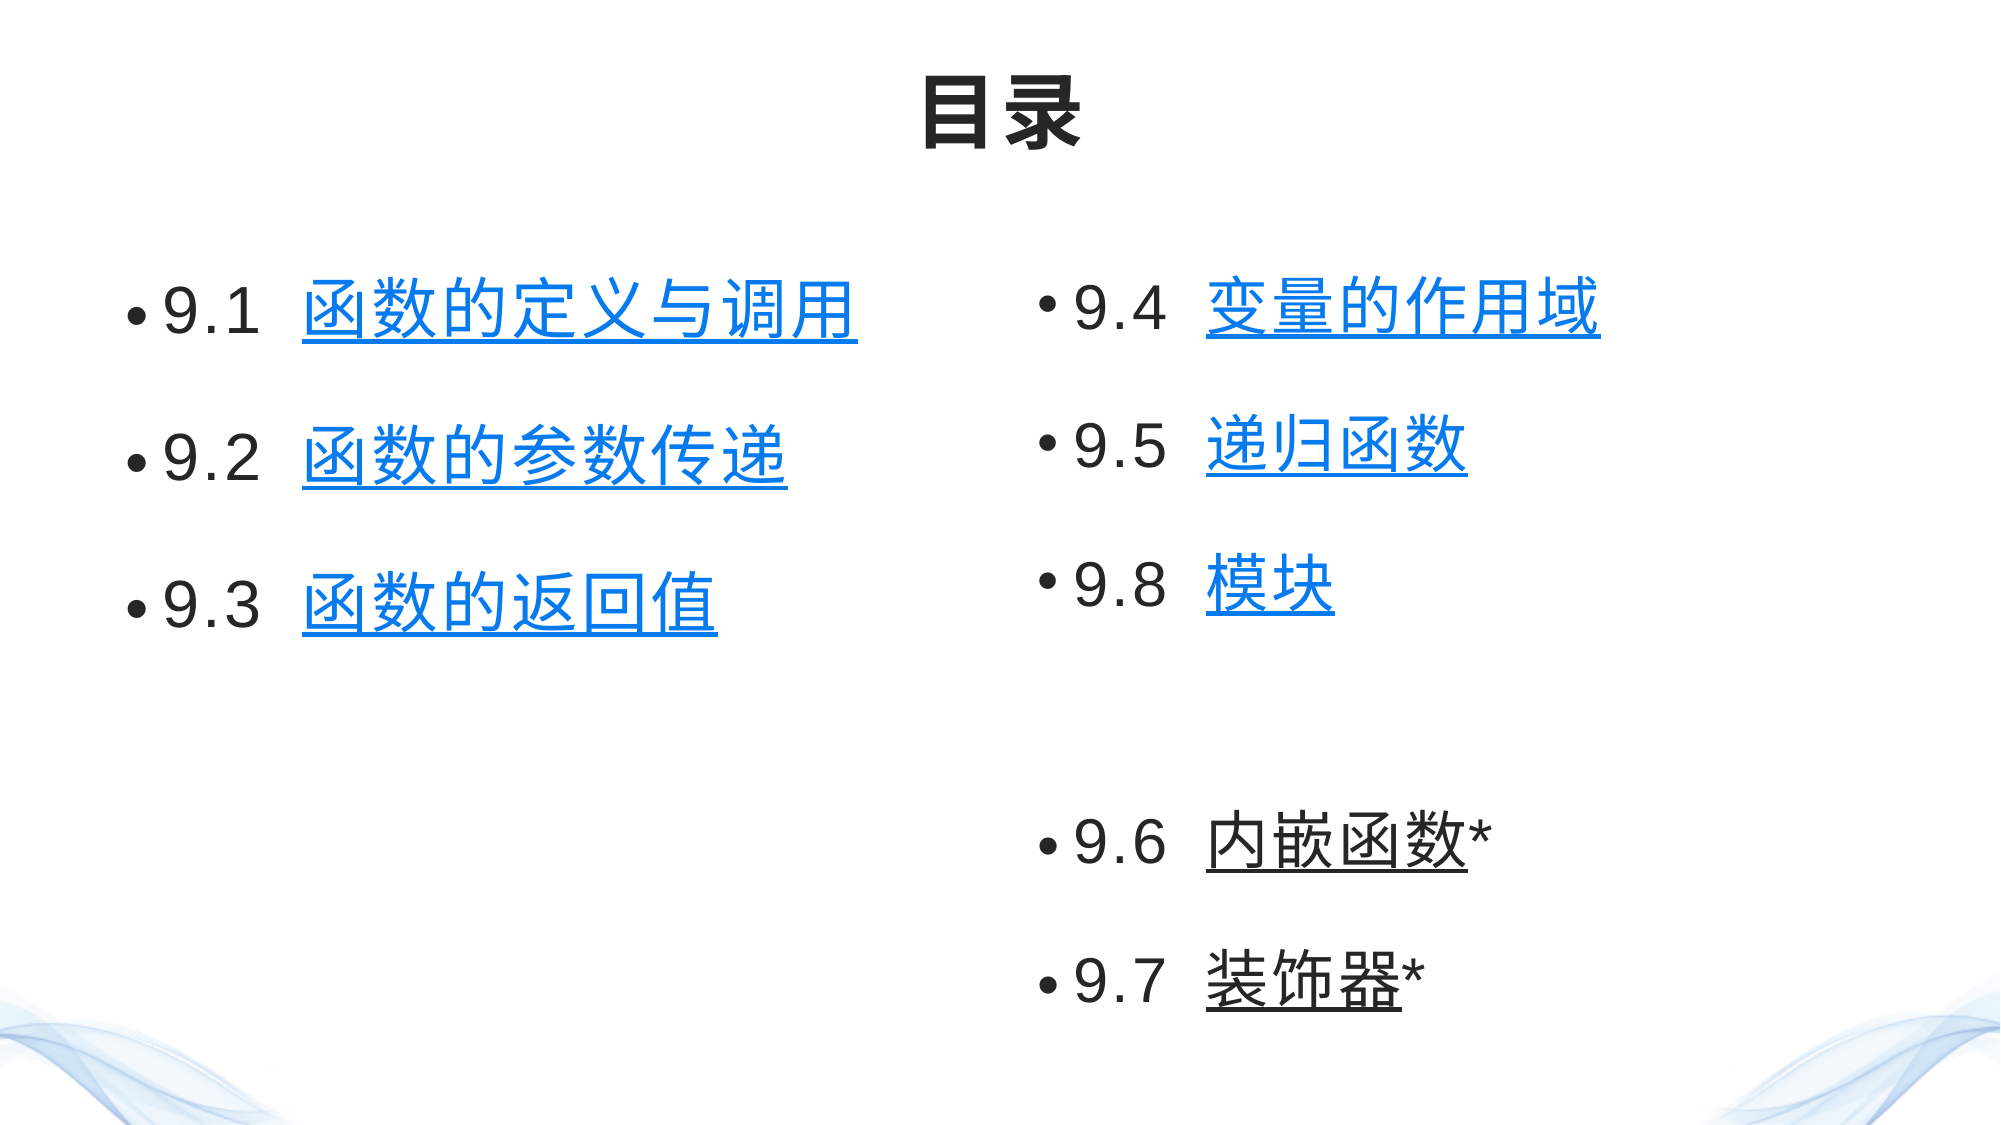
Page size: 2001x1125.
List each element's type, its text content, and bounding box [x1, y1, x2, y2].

title 目录 [109, 72, 1891, 146]
picture [0, 979, 568, 1125]
picture [1429, 968, 2001, 1125]
list 9.4 变量的作用域 9.5 递归函数 9.8 模块 9.6 内嵌函数* 9.7 装饰器* [1022, 230, 1890, 1041]
list 9.1 函数的定义与调用 9.2 函数的参数传递 9.3 函数的返回值 [109, 230, 977, 1041]
